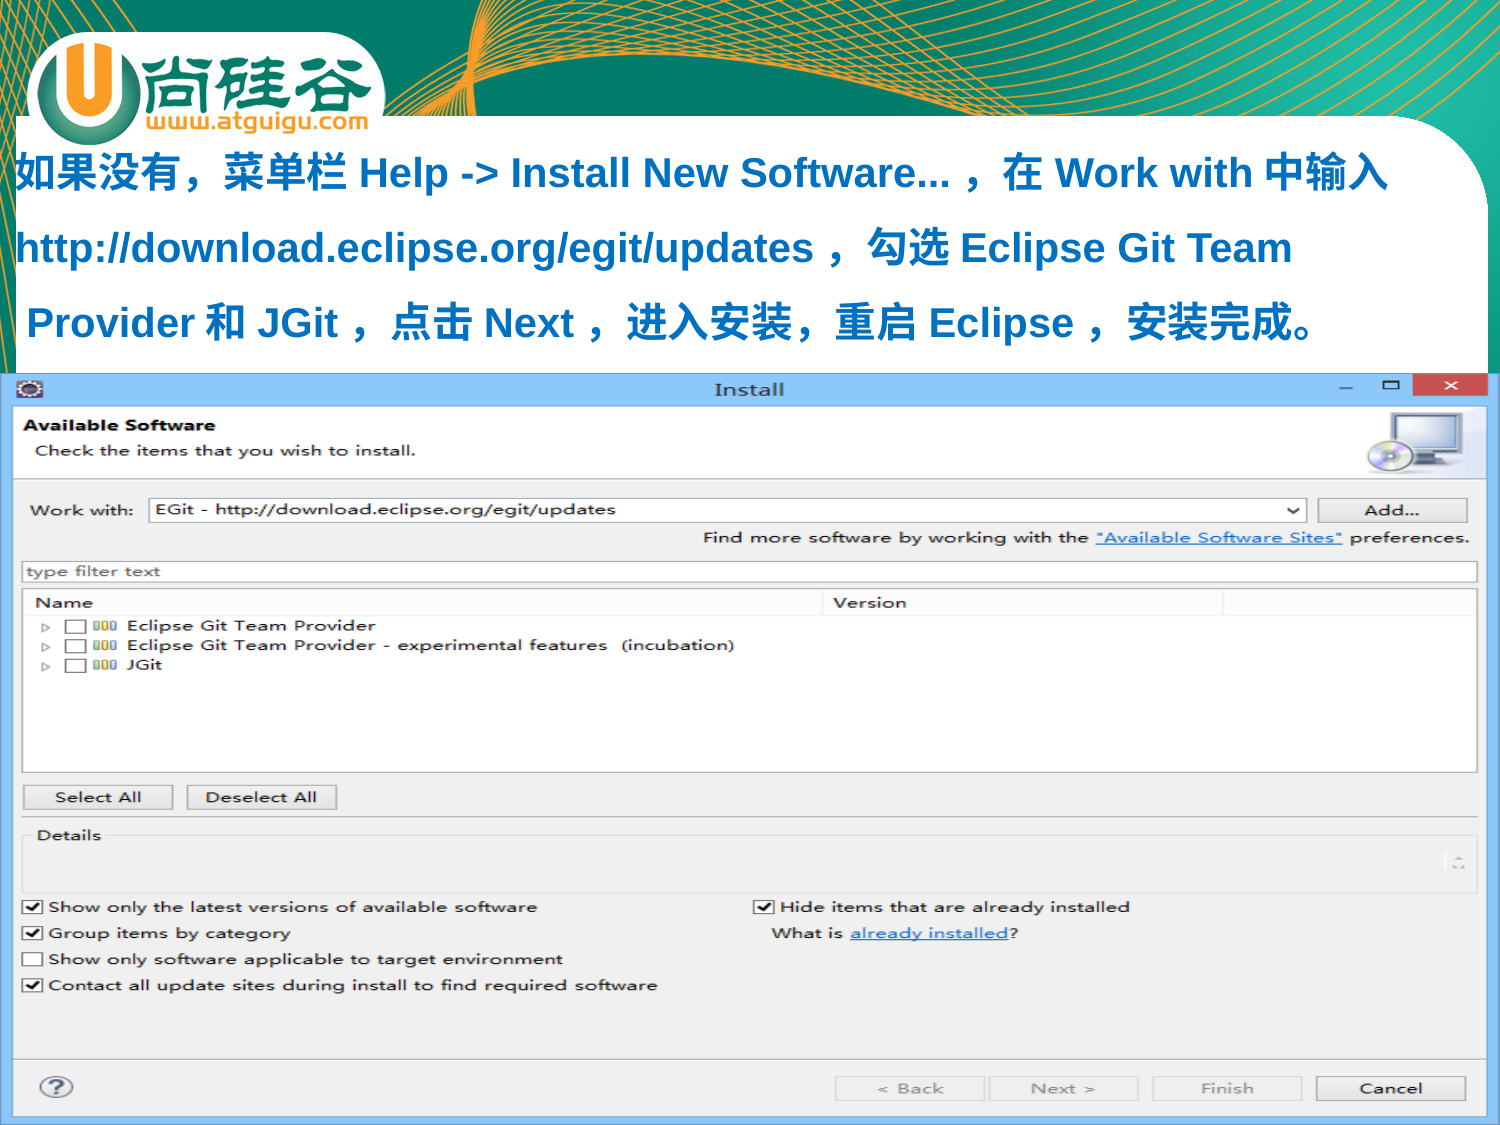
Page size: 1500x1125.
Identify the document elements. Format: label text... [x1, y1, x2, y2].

text_box 如果没有，菜单栏Help -> Install New Software...，在Work with中输入http://download.eclipse.org/egit/updates，勾选Eclipse Git Team Provider和JGit，点击Next，进入安装，重启Eclipse，安装完成。 [0, 113, 1447, 354]
picture [0, 0, 1500, 1125]
